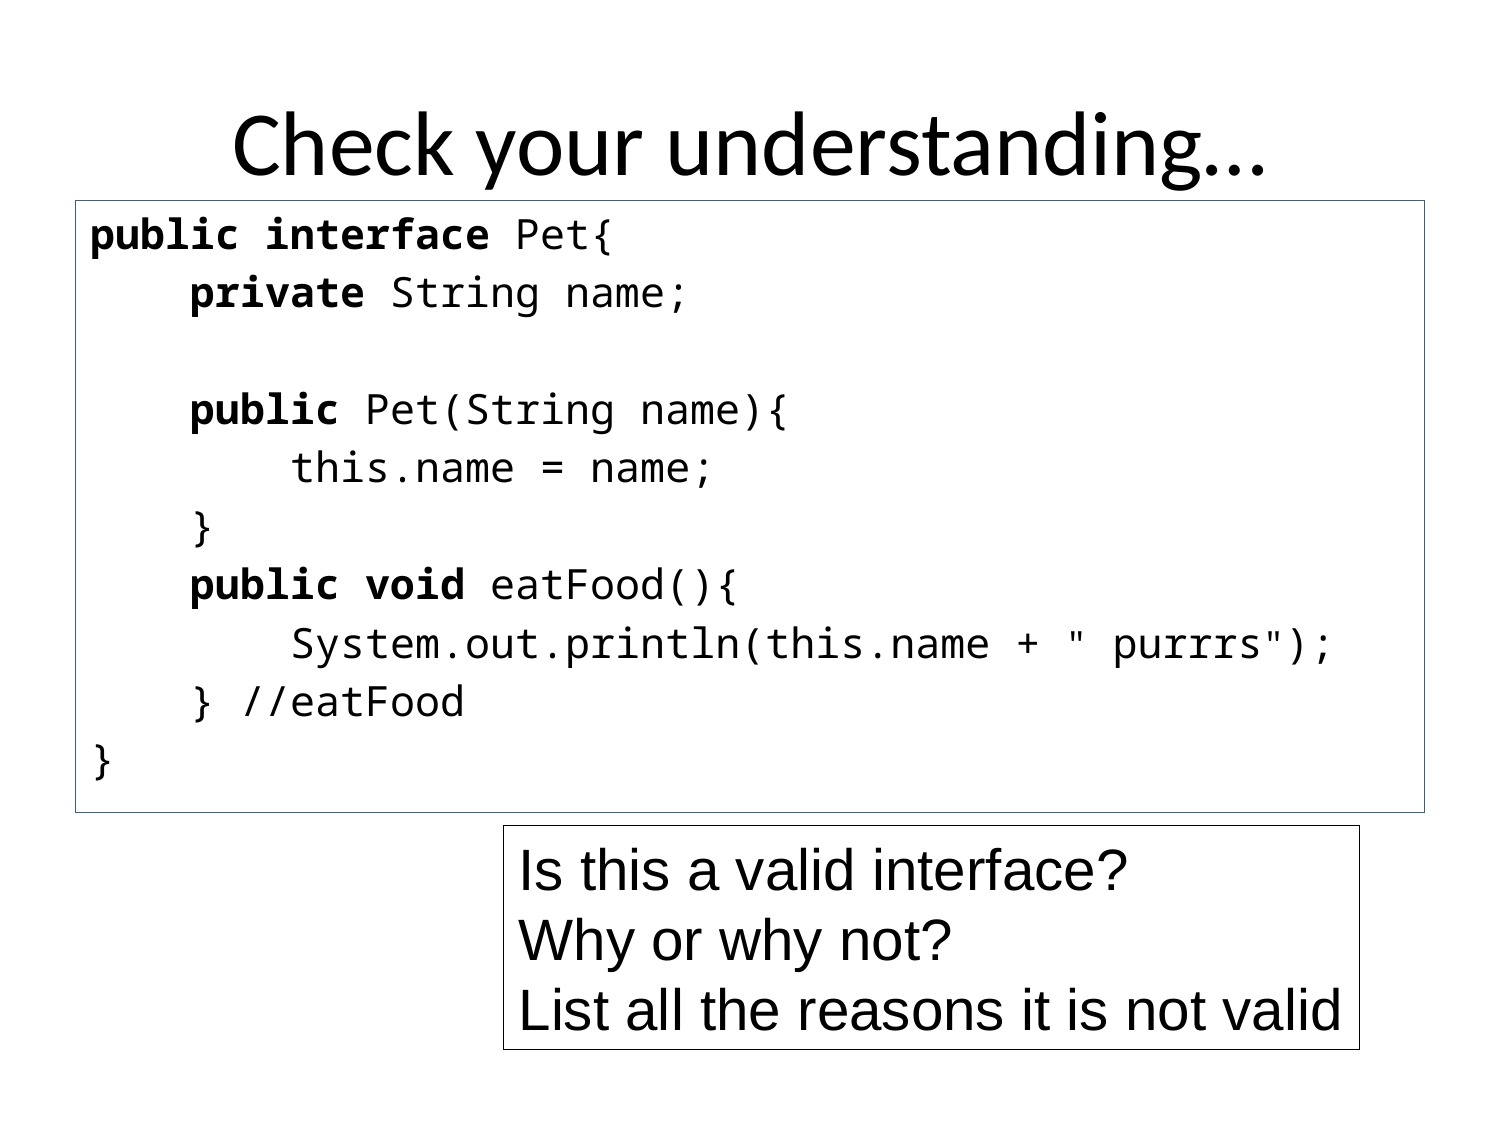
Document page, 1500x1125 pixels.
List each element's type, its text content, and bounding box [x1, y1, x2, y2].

list public interface Pet{ private String name; public Pet(String name){ this.name = name; } public void eatFood(){ System.out.println(this.name + " purrrs"); } //eatFood } [75, 200, 1425, 813]
title Check your understanding… [75, 45, 1425, 200]
text_box Is this a valid interface? Why or why not? List all the reasons it is not valid [503, 825, 1360, 1050]
